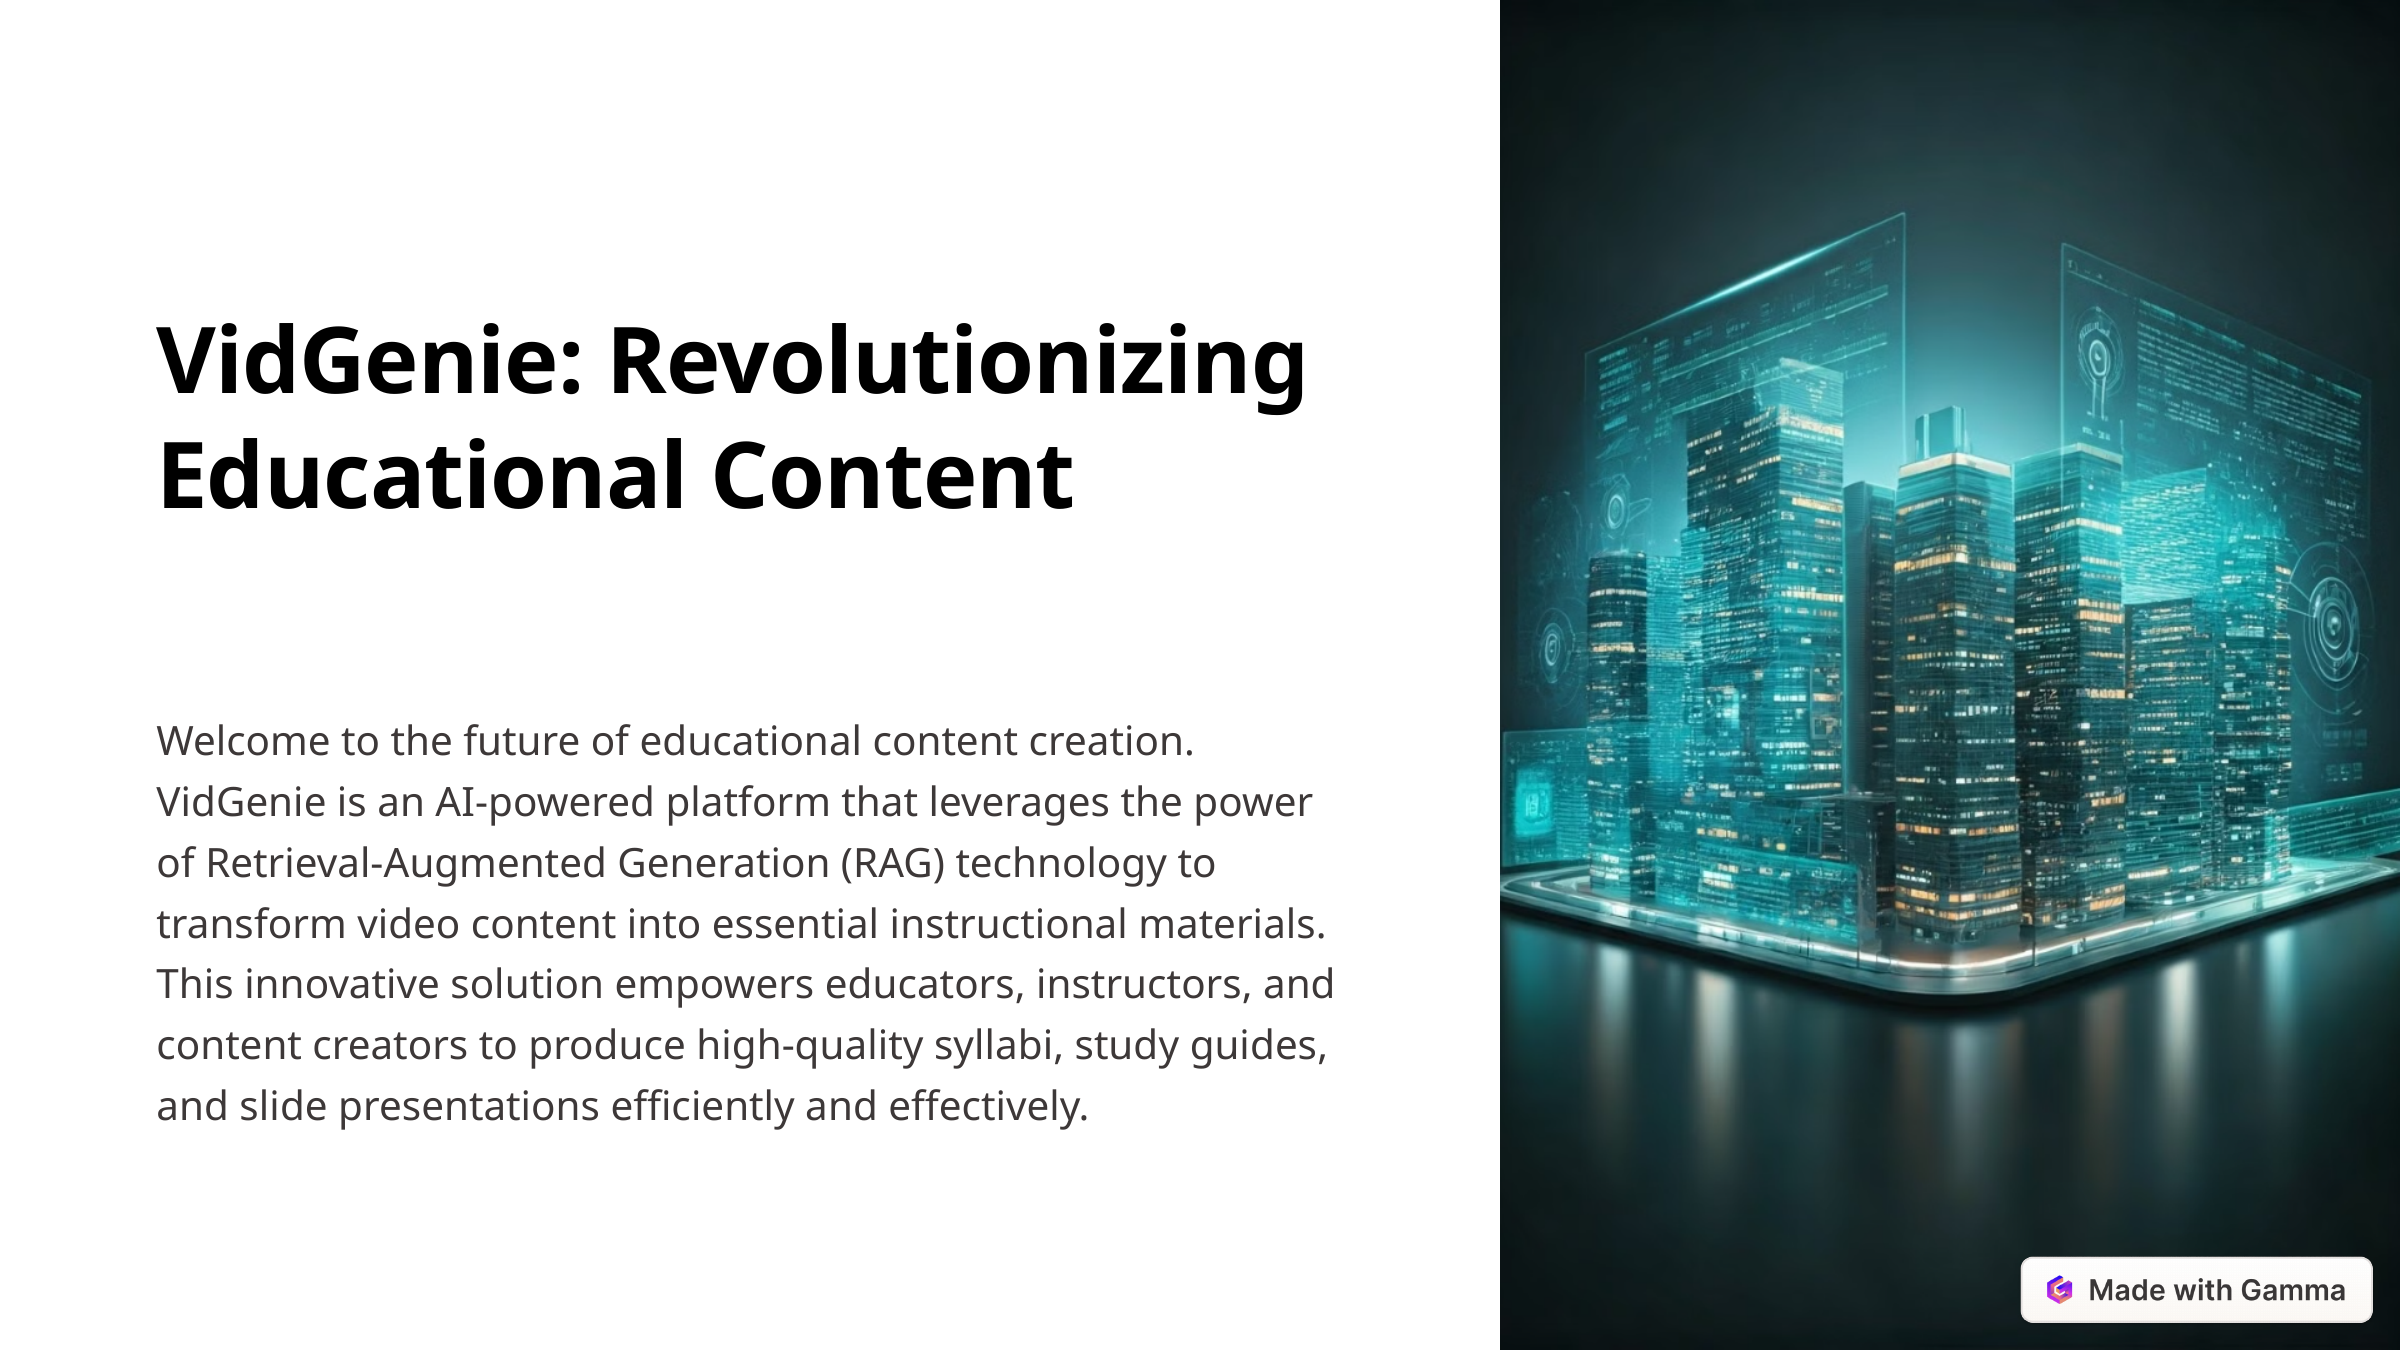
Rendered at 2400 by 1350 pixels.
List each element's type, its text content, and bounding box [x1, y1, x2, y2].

picture [1499, 0, 2400, 1350]
text_box [0, 0, 1499, 1350]
text_box VidGenie: Revolutionizing Educational Content [141, 289, 1359, 635]
text_box Welcome to the future of educational content creation. VidGenie is an AI-powered platform that leverages the power of Retrieval-Augmented Generation (RAG) technology to transform video content into essential instructional materials. This innovative solution empowers educators, instructors, and content creators to produce high-quality syllabi, study guides, and slide presentations efficiently and effectively. [141, 695, 1359, 1061]
